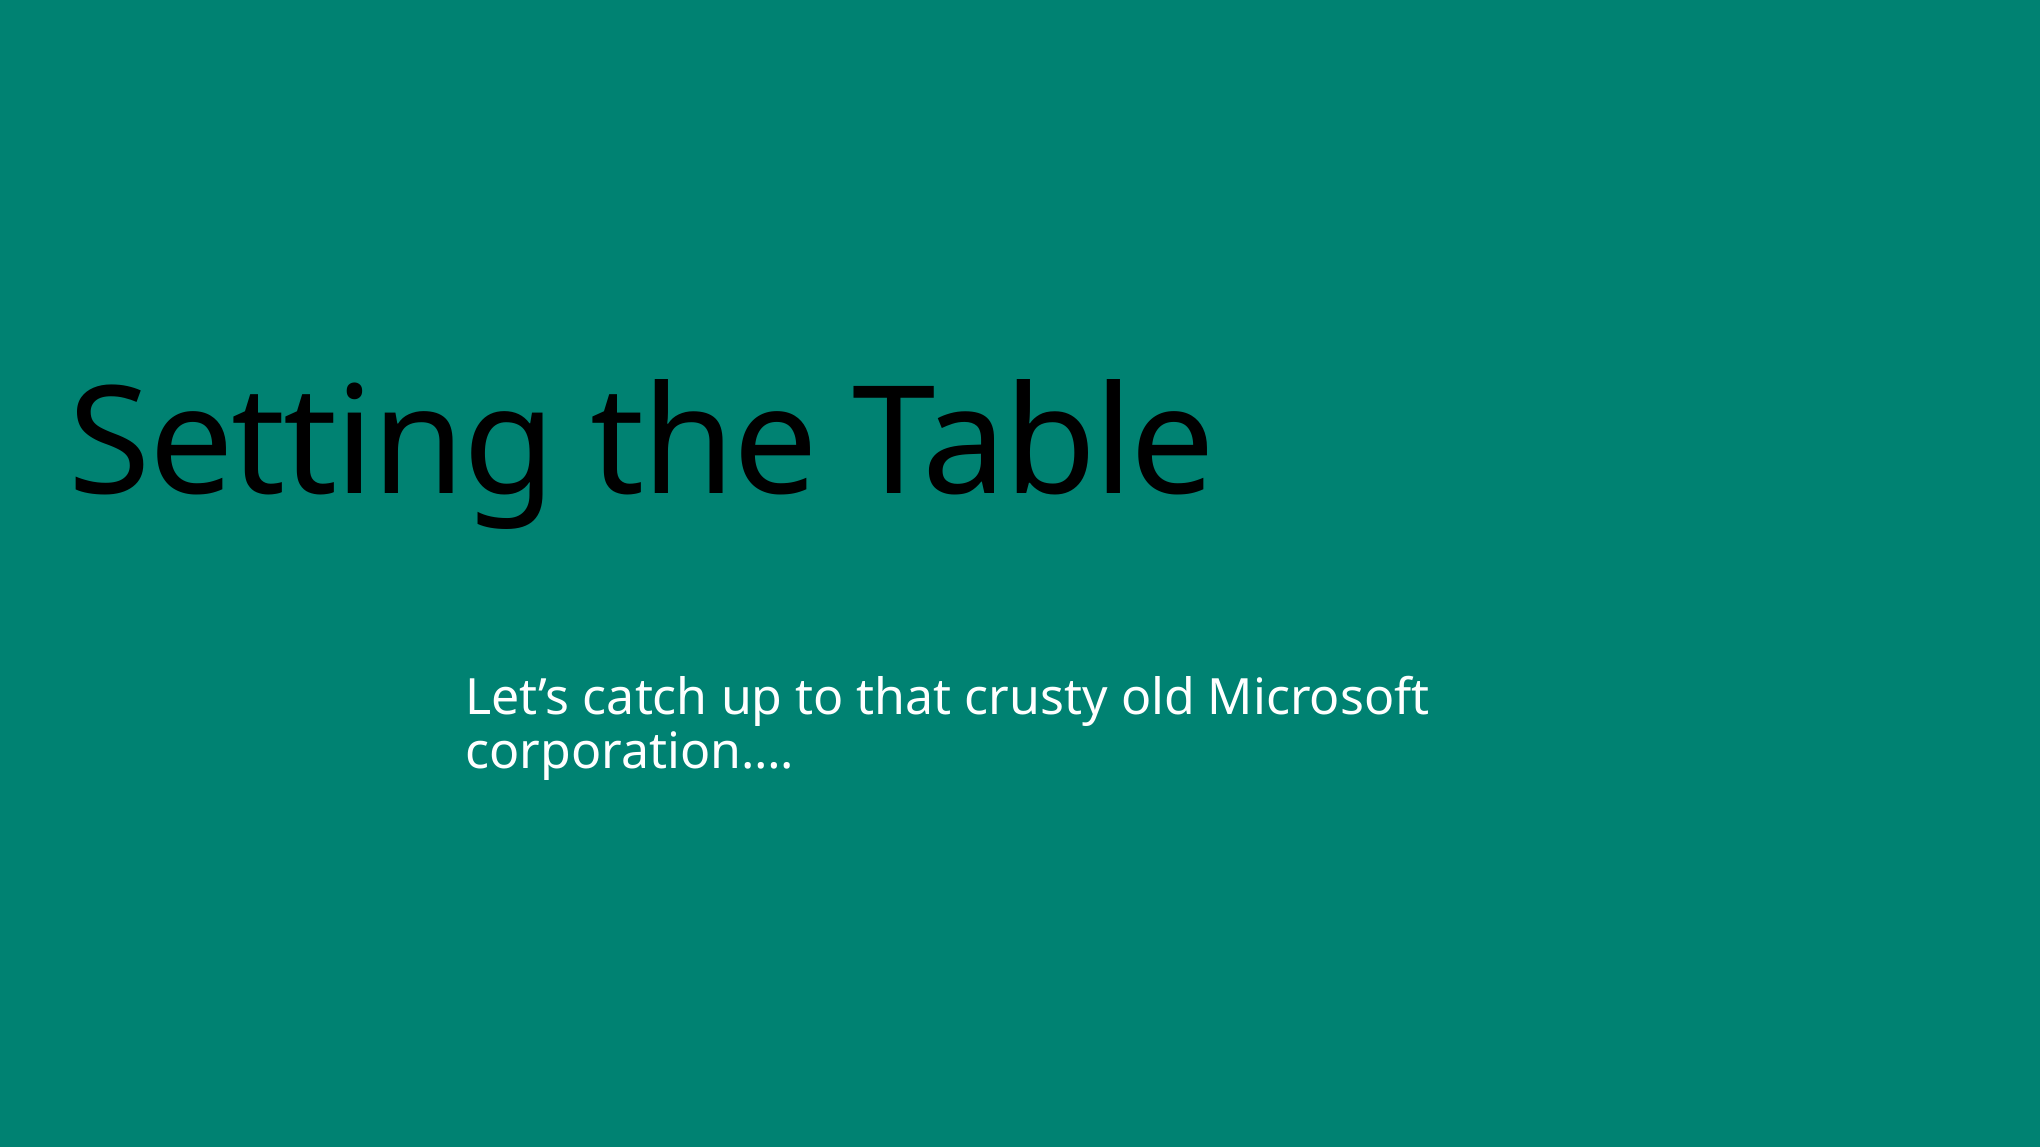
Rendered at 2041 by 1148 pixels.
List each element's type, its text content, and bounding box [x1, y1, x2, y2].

title Setting the Table [45, 348, 1996, 543]
text_box Let’s catch up to that crusty old Microsoft corporation…. [435, 647, 1735, 804]
